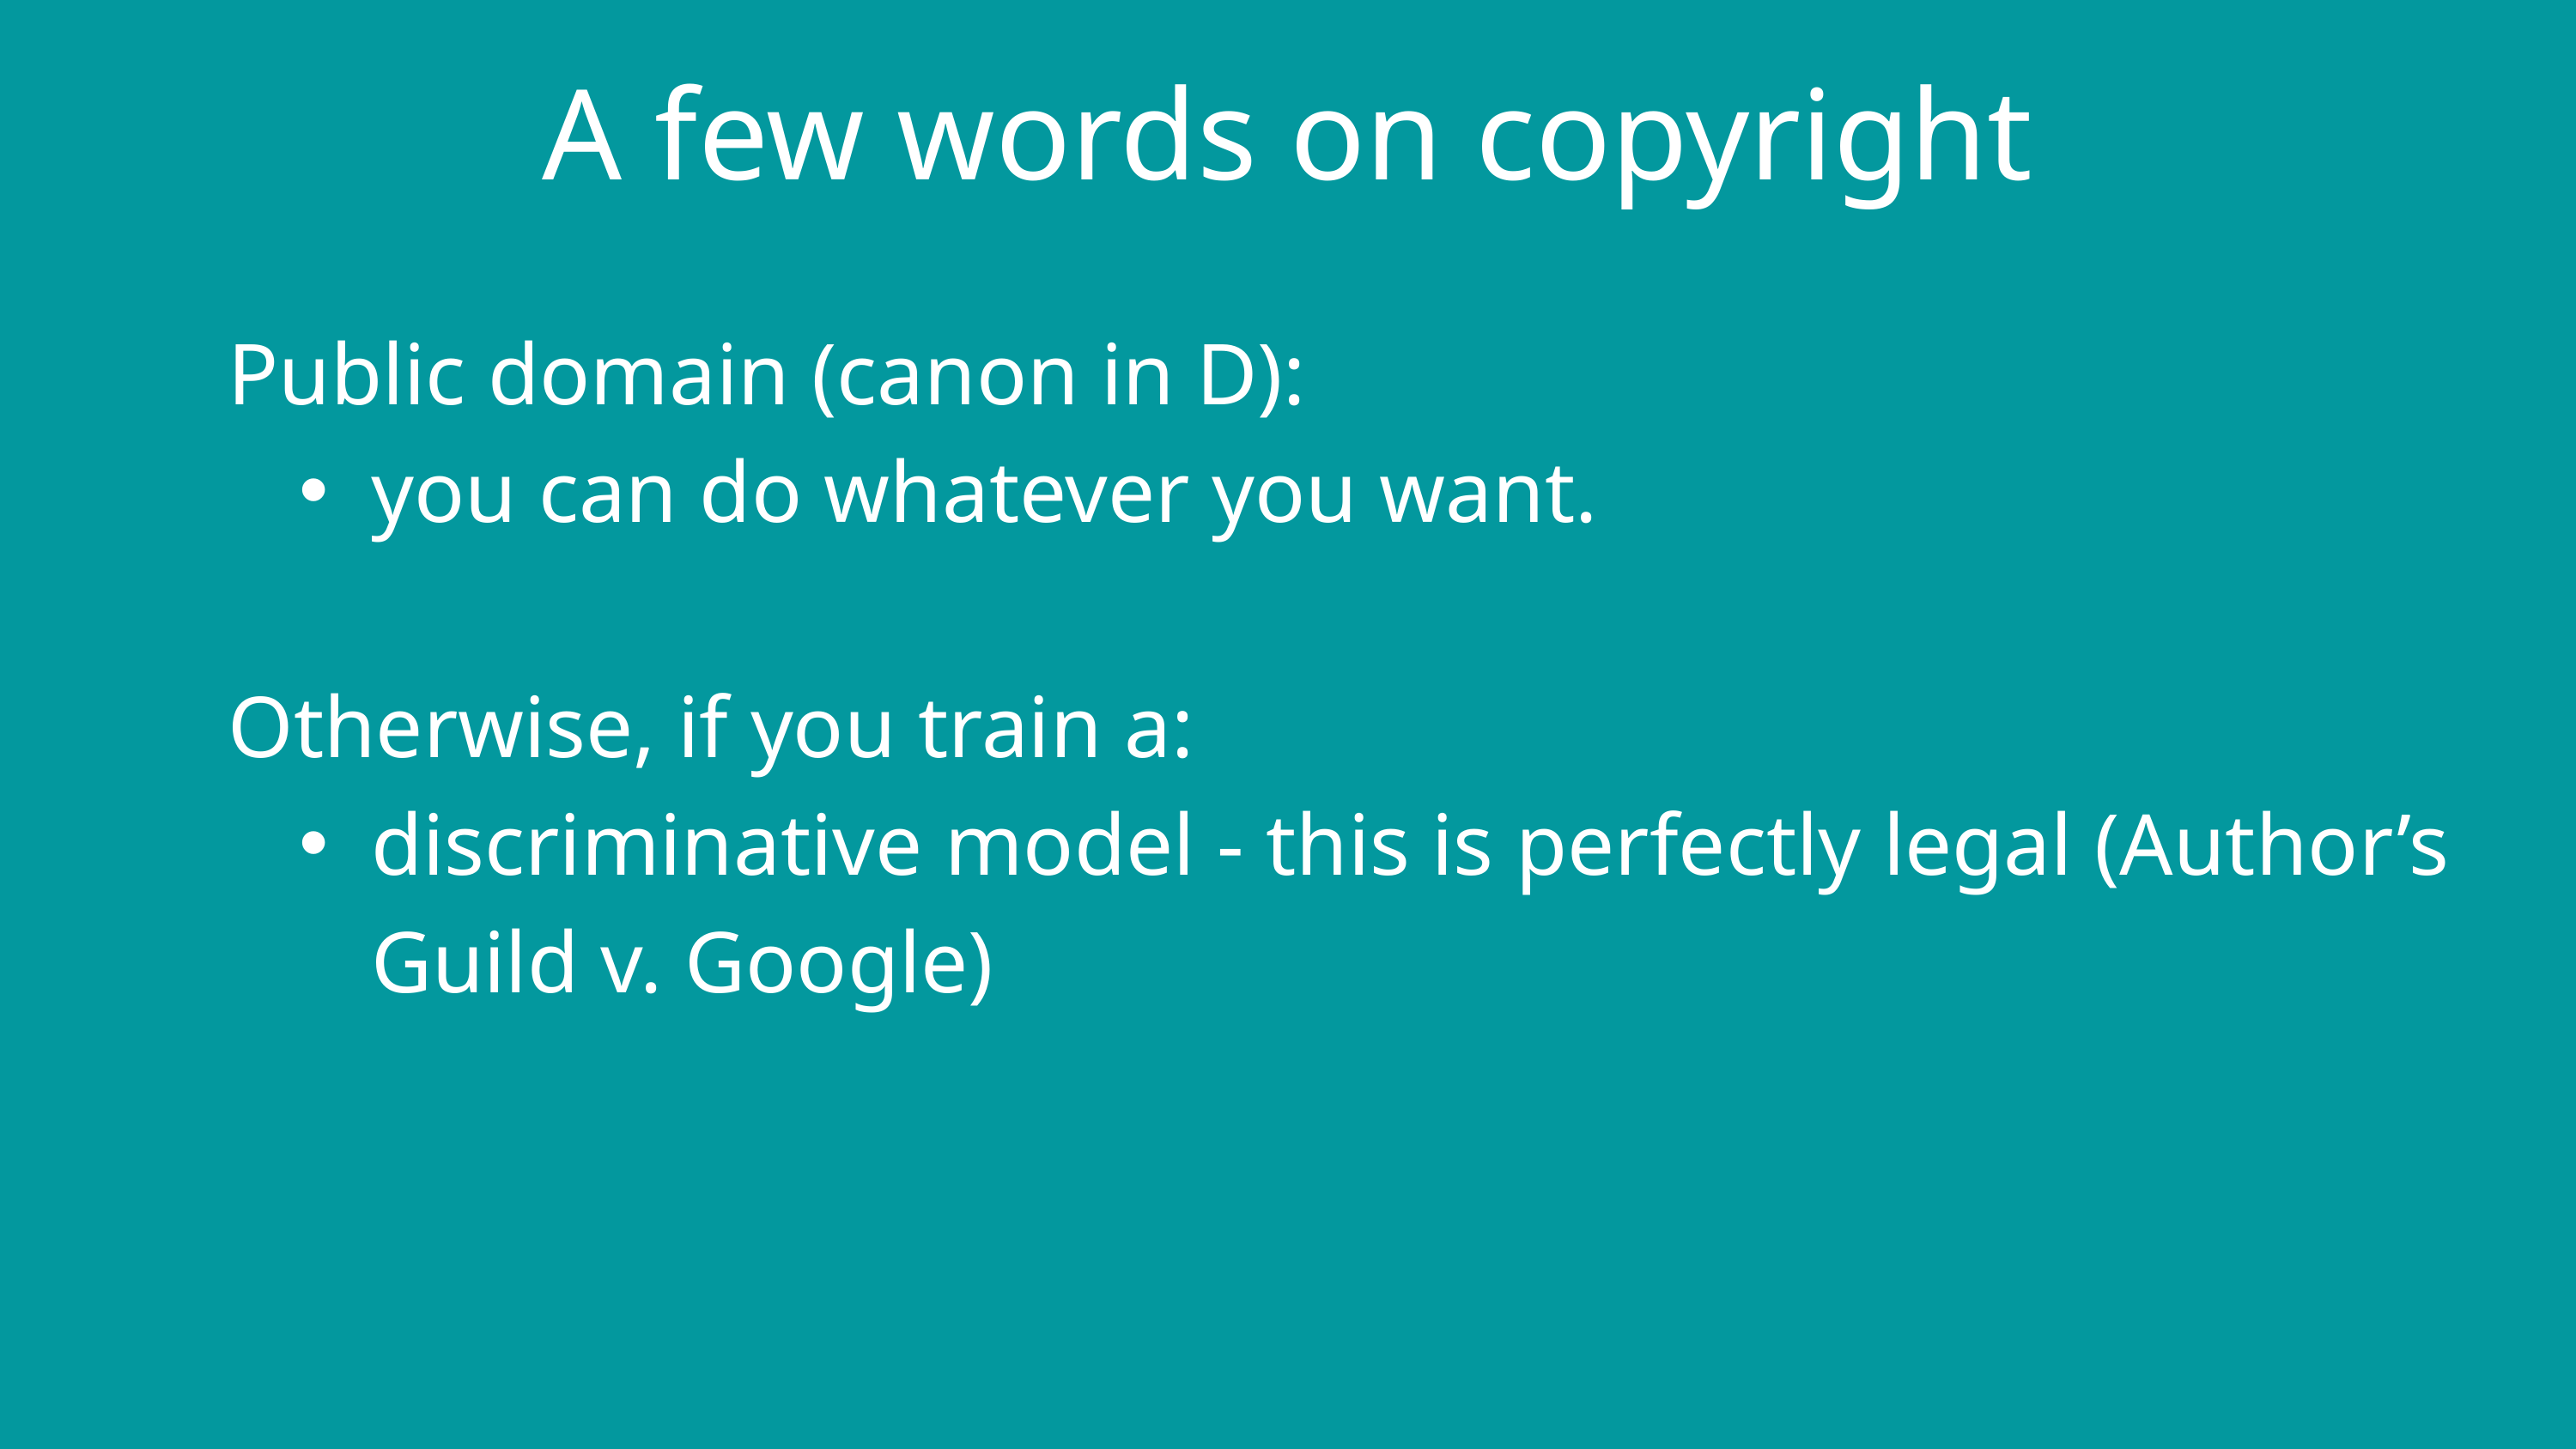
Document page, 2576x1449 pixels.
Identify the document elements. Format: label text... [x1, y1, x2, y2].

text_box Otherwise, if you train a: discriminative model - this is perfectly legal (Author’s Guild v. Google) [228, 656, 2576, 1009]
text_box A few words on copyright [464, 29, 2112, 205]
text_box Public domain (canon in D): you can do whatever you want. [228, 304, 1610, 540]
